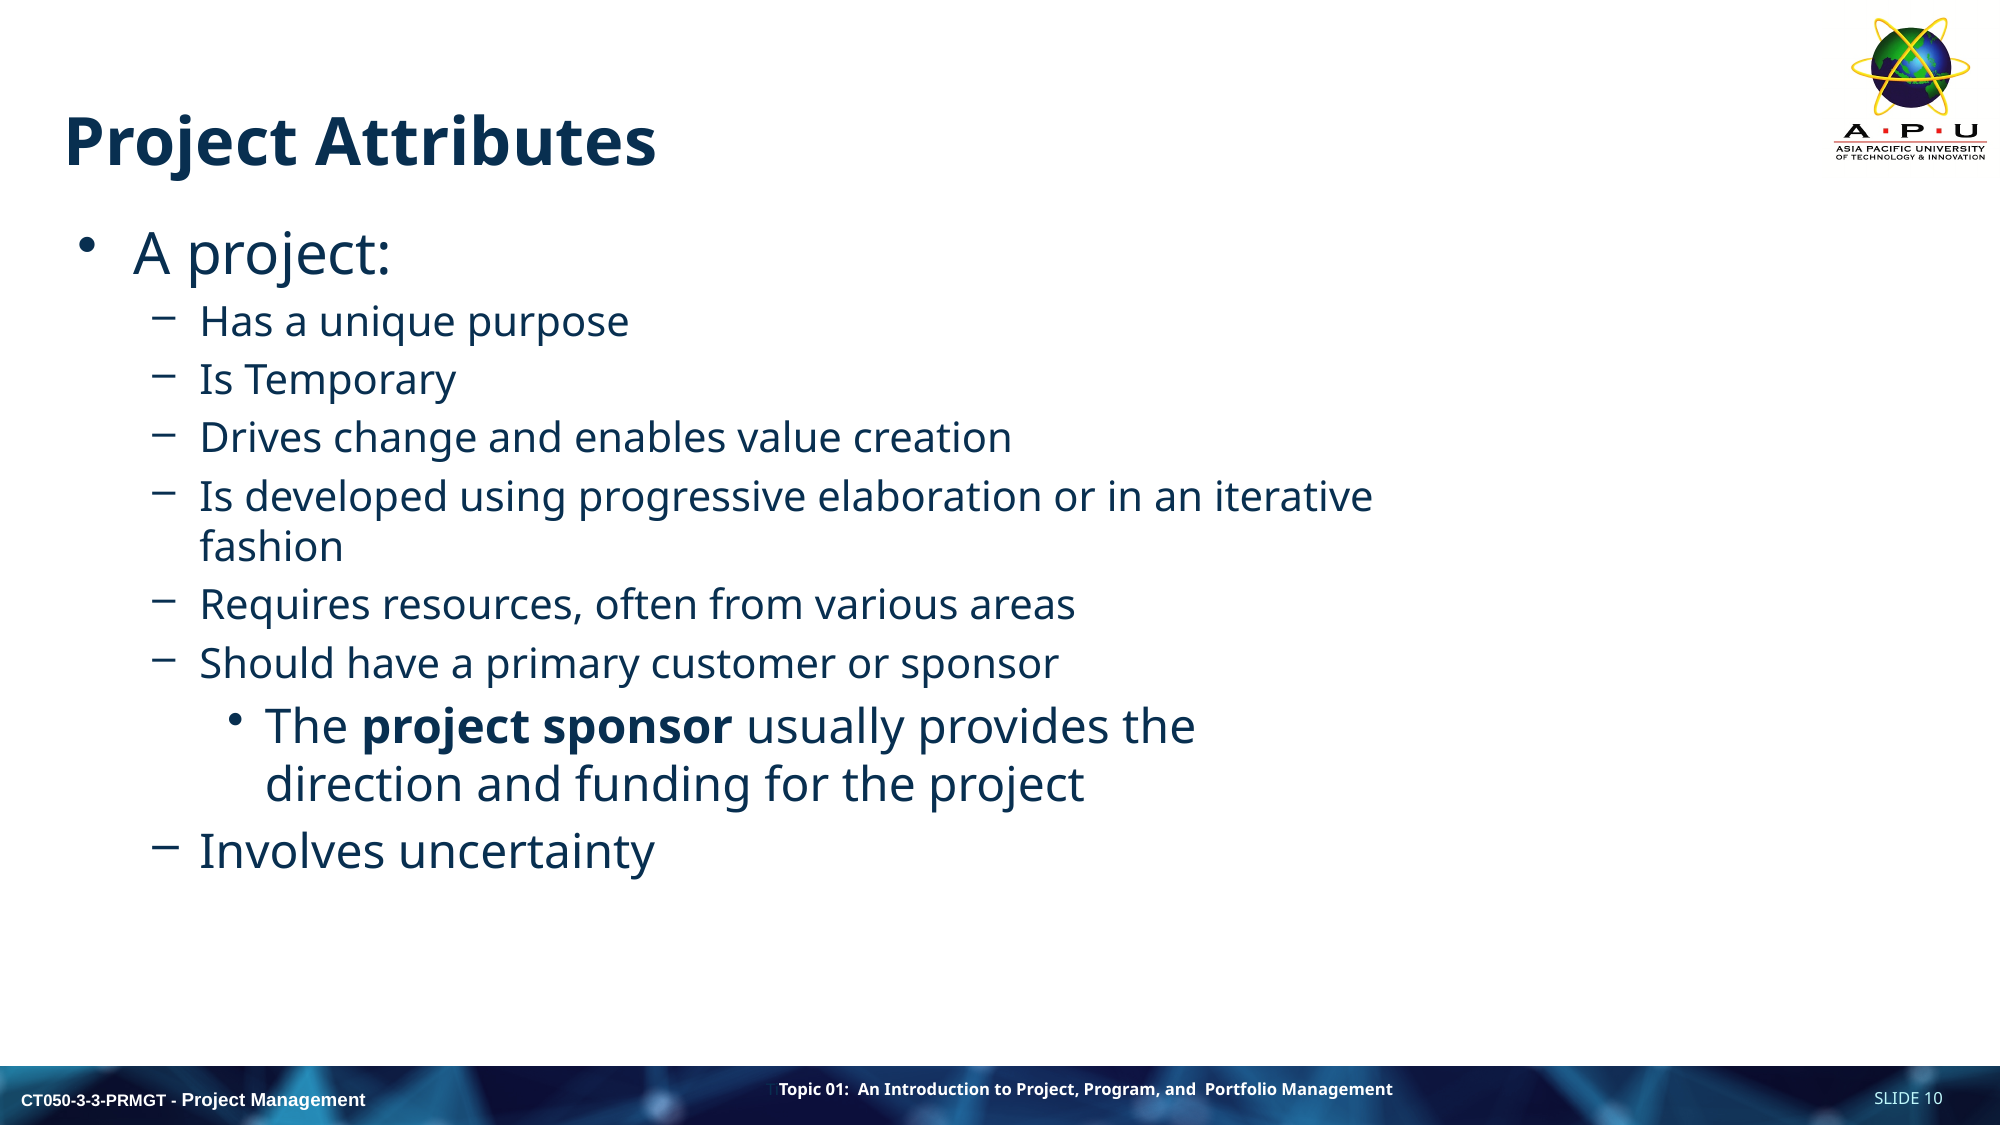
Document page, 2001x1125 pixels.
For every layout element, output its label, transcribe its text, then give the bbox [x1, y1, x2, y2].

picture [0, 1066, 2000, 1125]
title Project Attributes [48, 45, 1764, 233]
list A project: Has a unique purpose Is Temporary Drives change and enables value creation Is developed using progressive elaboration or in an iterative fashion Requires resources, often from various areas Should have a primary customer or sponsor The project sponsor usually provides the direction and funding for the project Involves uncertainty [62, 208, 1413, 997]
picture [1822, 0, 2000, 178]
